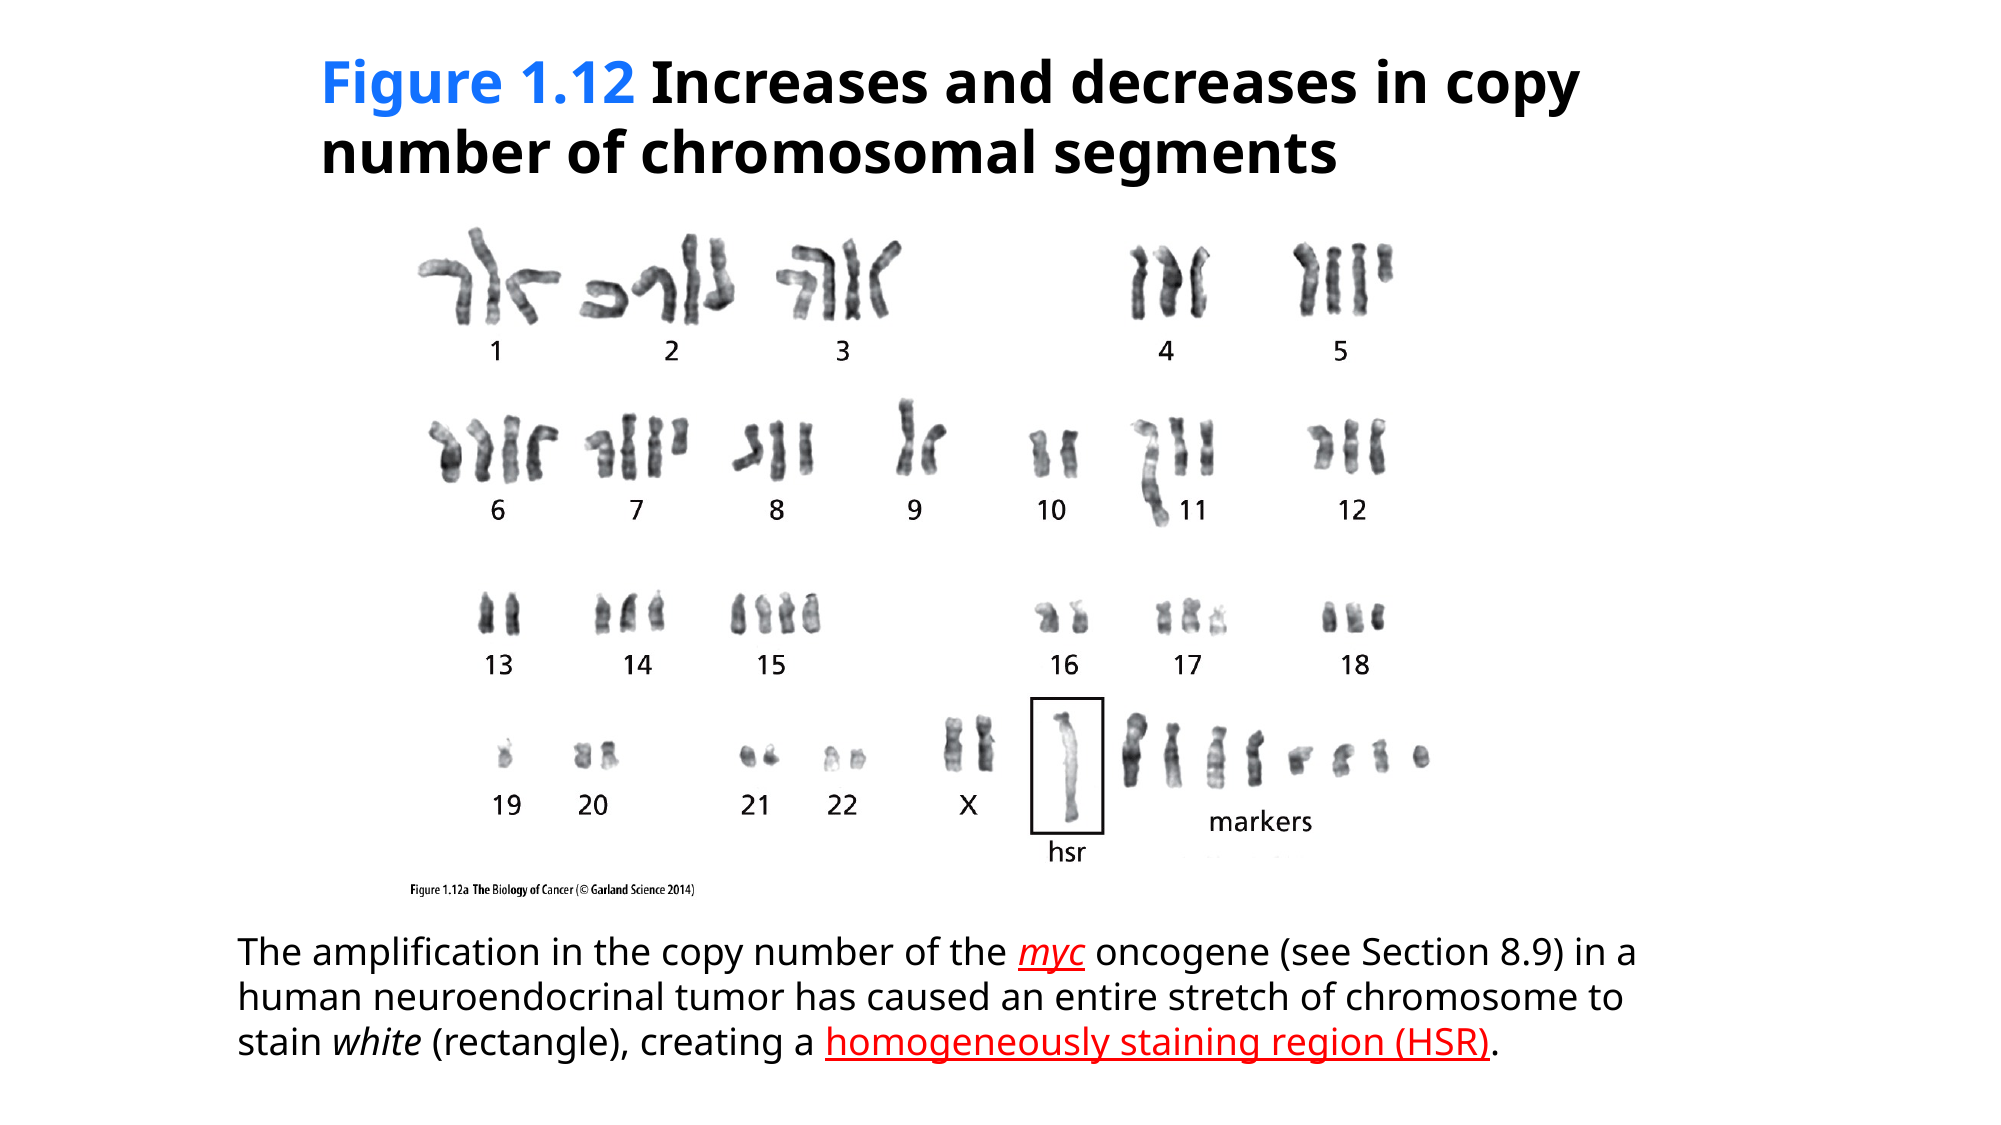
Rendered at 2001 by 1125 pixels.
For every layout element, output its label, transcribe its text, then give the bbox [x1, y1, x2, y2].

text_box Figure 1.12 Increases and decreases in copy number of chromosomal segments [305, 37, 1754, 193]
picture [404, 192, 1464, 900]
text_box The amplification in the copy number of the myc oncogene (see Section 8.9) in a human neuroendocrinal tumor has caused an entire stretch of chromosome to stain white (rectangle), creating a homogeneously staining region (HSR). [222, 920, 1681, 1070]
